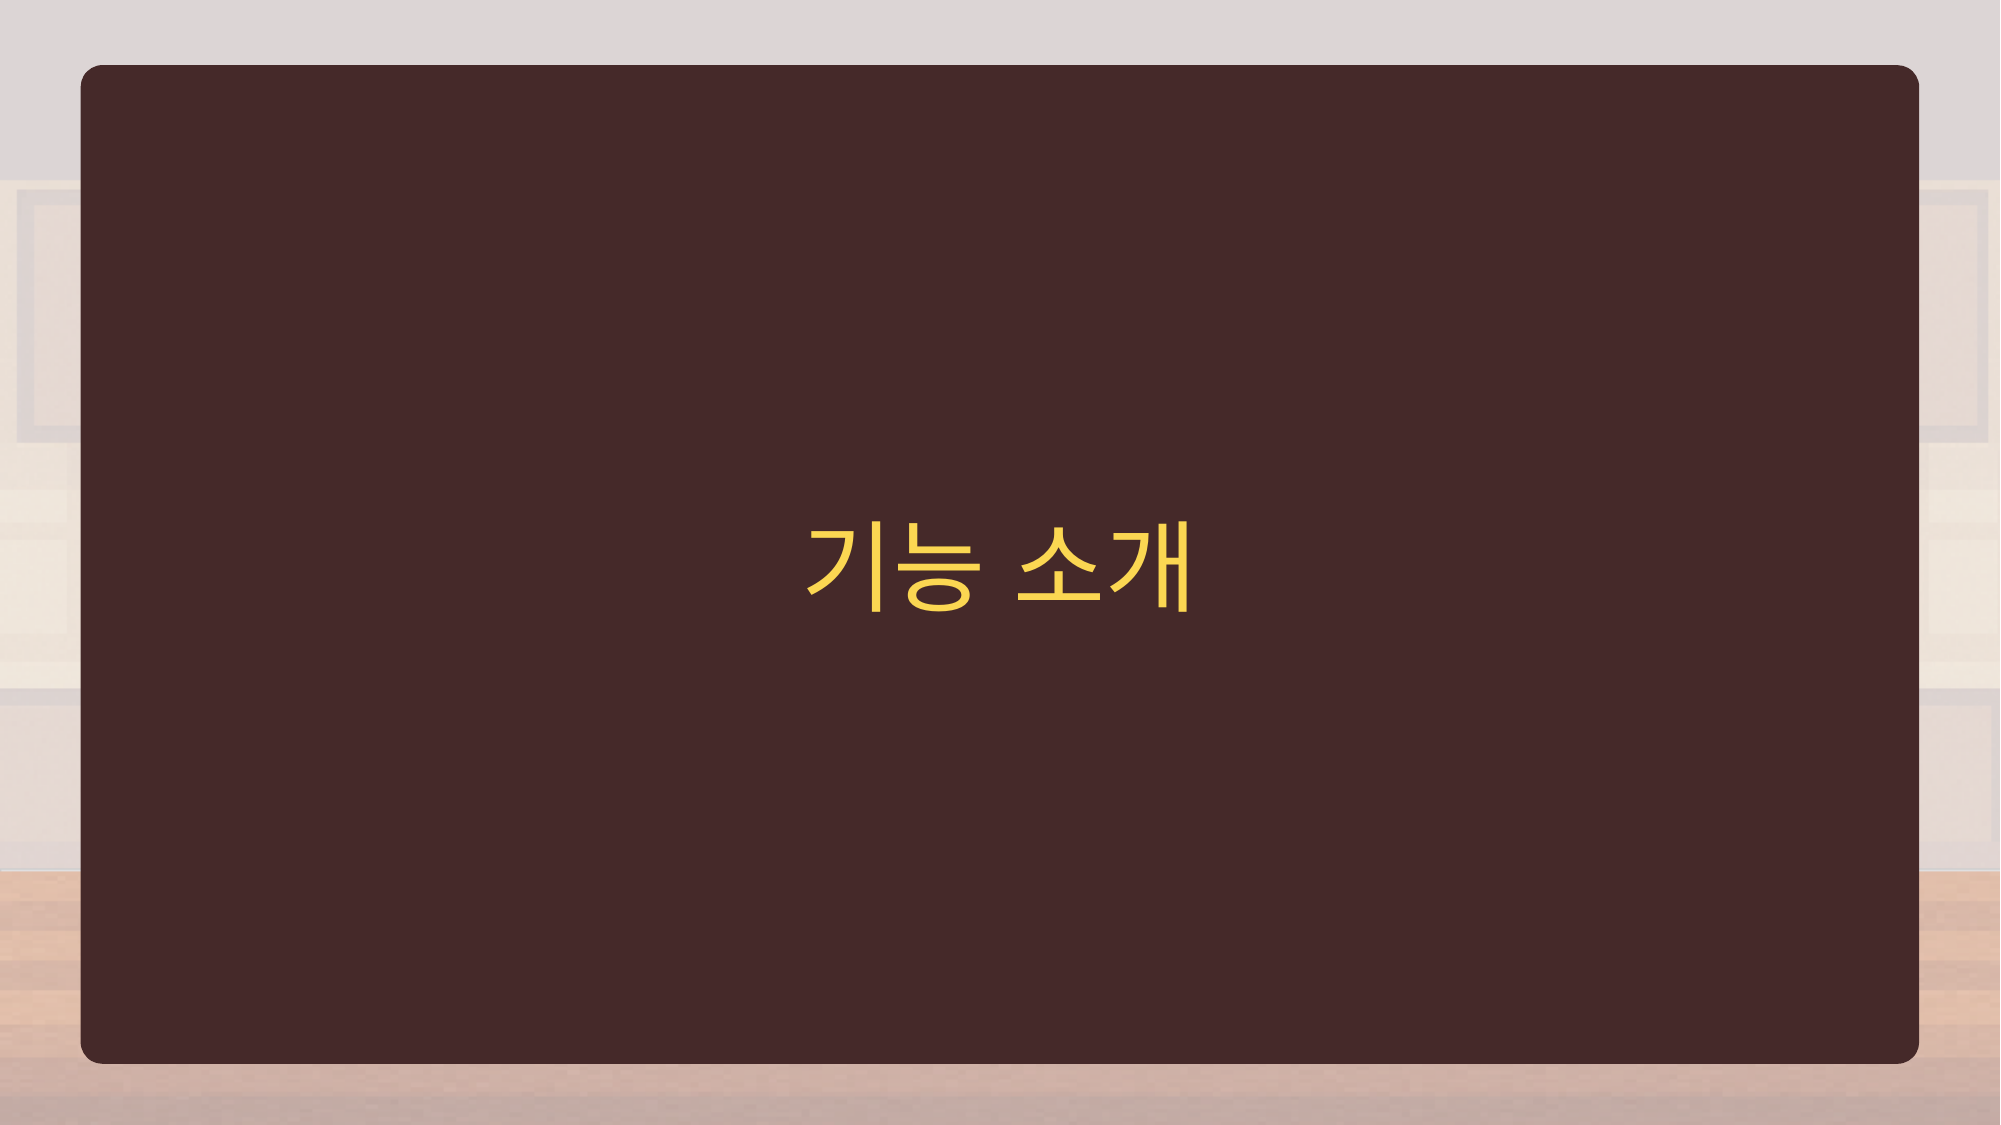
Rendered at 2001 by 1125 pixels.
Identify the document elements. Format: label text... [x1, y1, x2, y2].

text_box [79, 64, 1921, 1065]
subtitle 기능 소개 [461, 393, 1539, 736]
